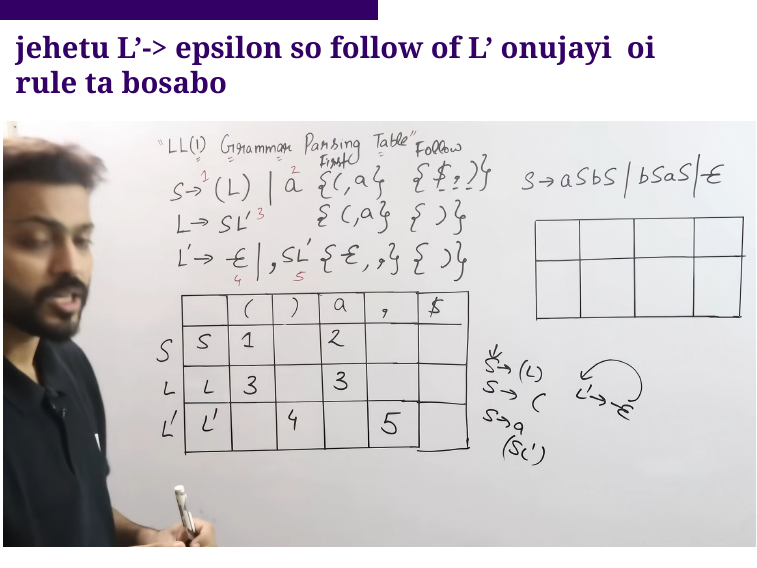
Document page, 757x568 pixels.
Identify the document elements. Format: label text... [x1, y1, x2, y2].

picture [2, 121, 757, 547]
title jehetu L’-> epsilon so follow of L’ onujayi oi rule ta bosabo [15, 29, 714, 101]
